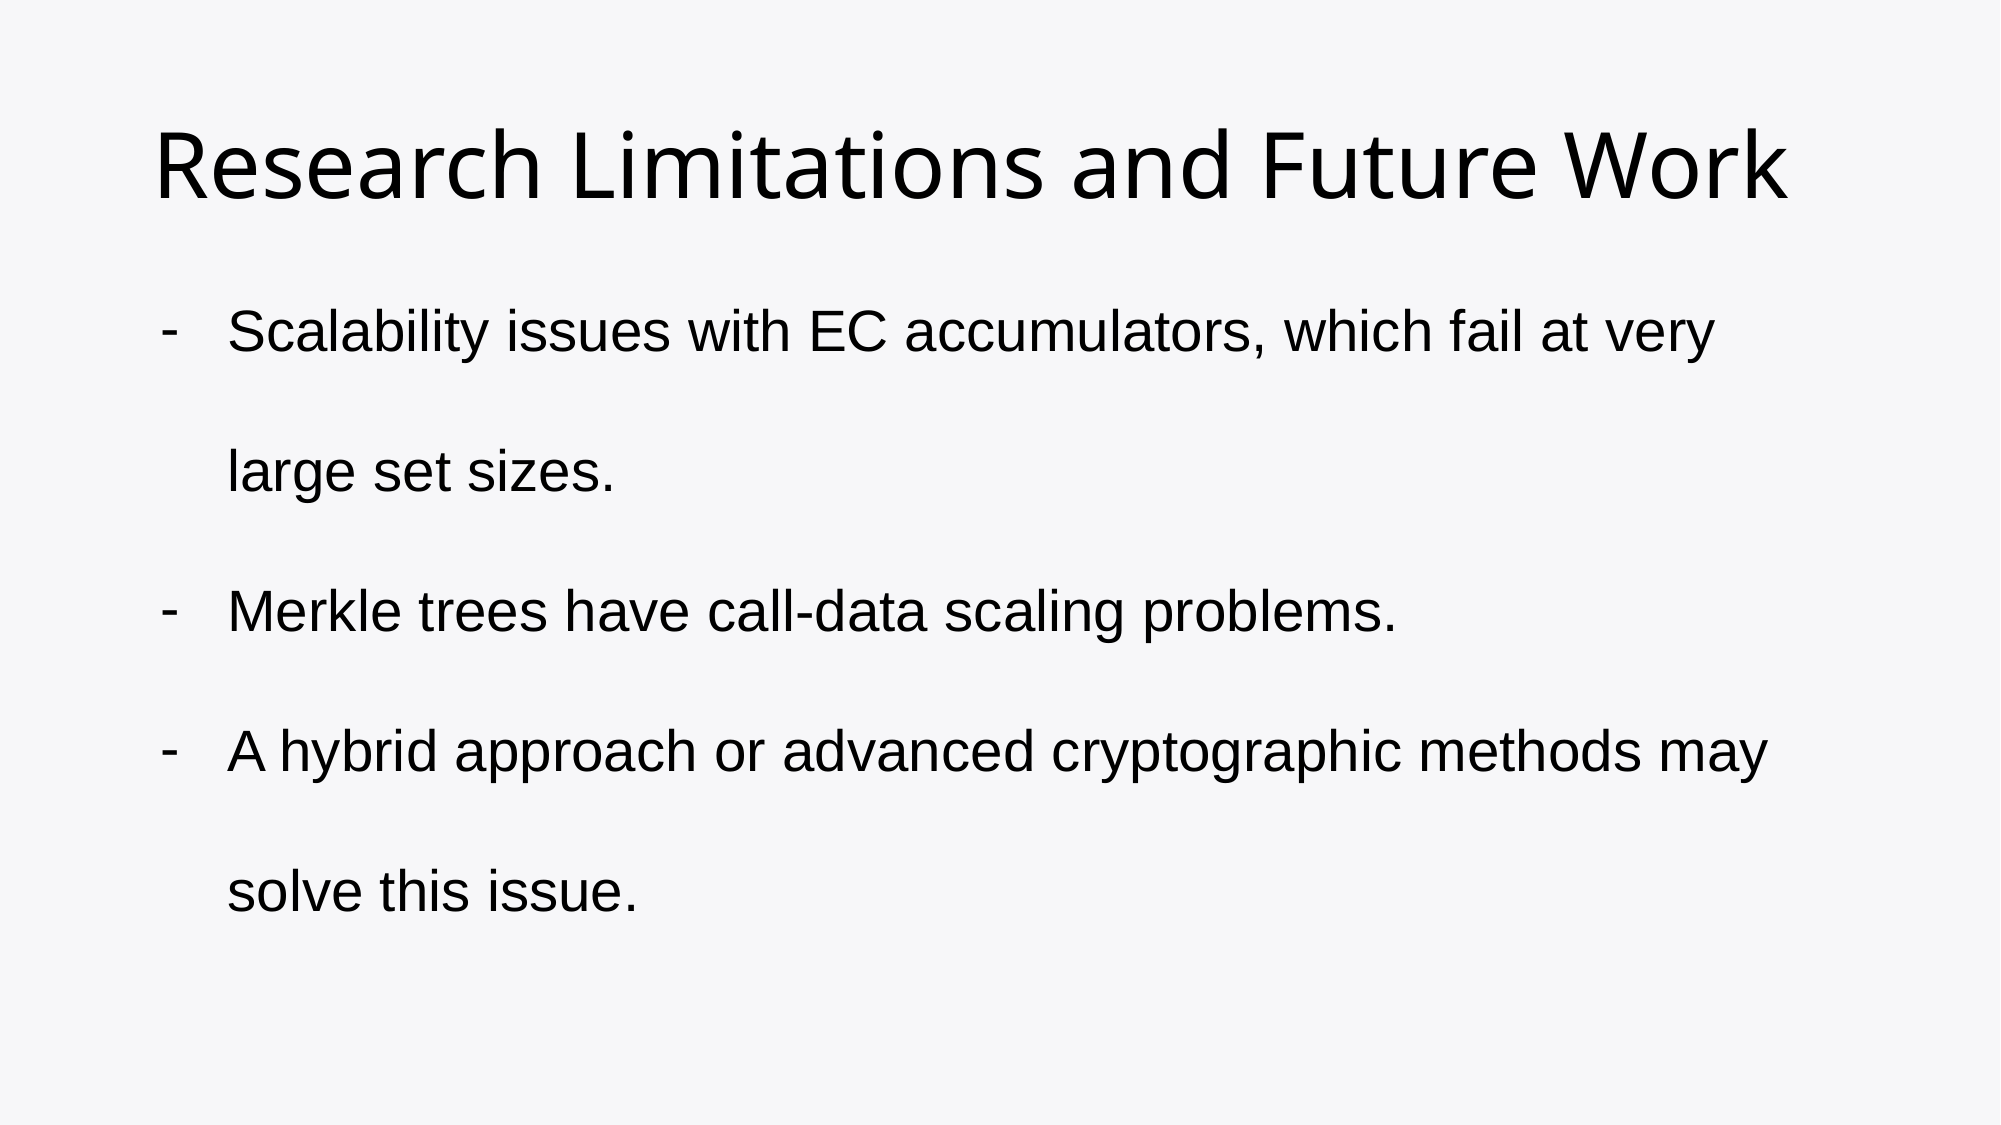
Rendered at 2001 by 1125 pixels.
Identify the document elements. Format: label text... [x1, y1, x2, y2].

list Scalability issues with EC accumulators, which fail at very large set sizes. Merkle trees have call-data scaling problems. A hybrid approach or advanced cryptographic methods may solve this issue. [137, 215, 1863, 980]
title Research Limitations and Future Work [137, 59, 1863, 215]
